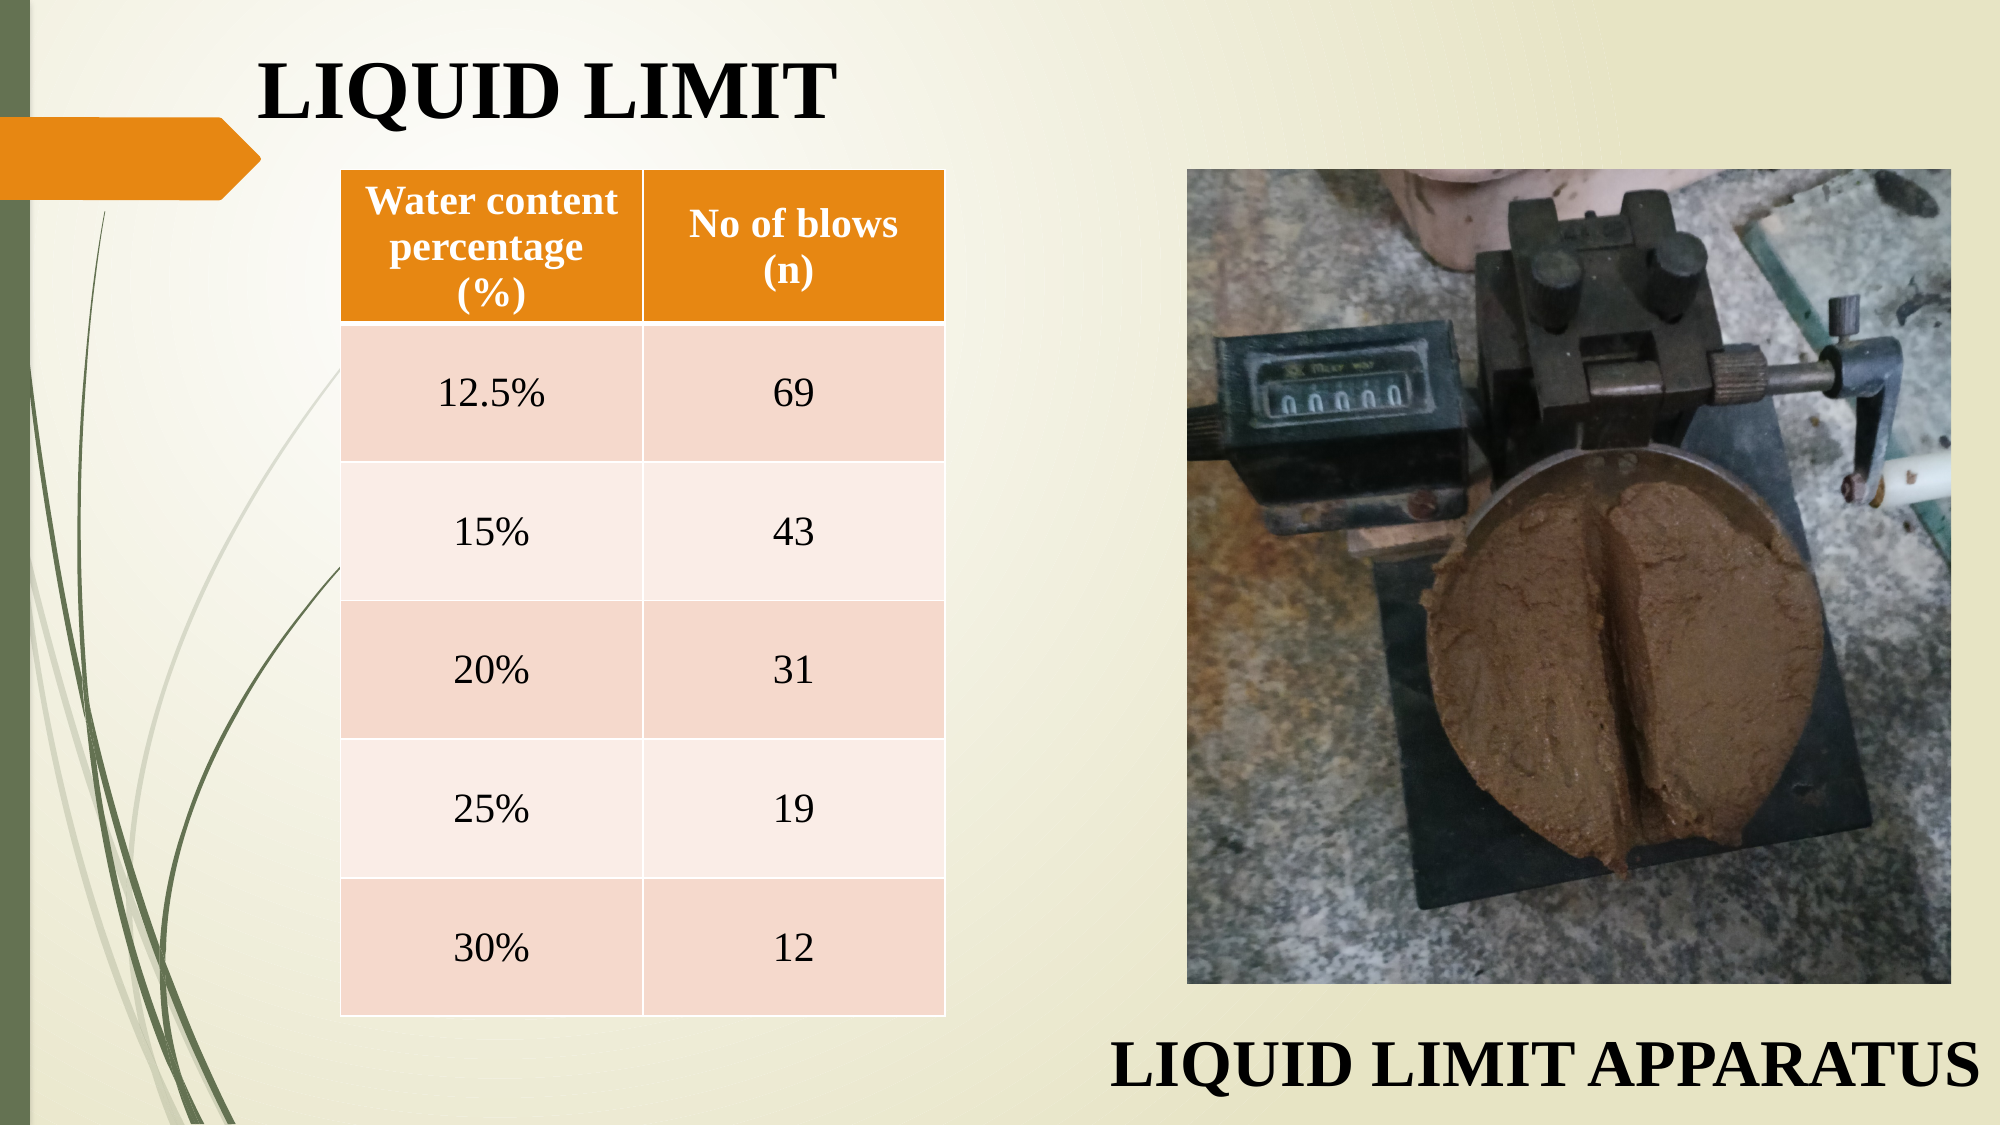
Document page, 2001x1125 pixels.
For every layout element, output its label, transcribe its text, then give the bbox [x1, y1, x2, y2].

table_cell 43 [644, 463, 944, 600]
table_header Water content percentage (%) [341, 170, 642, 321]
table_cell 19 [644, 740, 944, 877]
text_box LIQUID LIMIT APPARATUS [1095, 1012, 2000, 1107]
table_cell 69 [644, 326, 944, 461]
picture [1186, 169, 1952, 984]
table_cell 20% [341, 601, 642, 738]
table_header No of blows (n) [644, 170, 944, 321]
table_cell 12.5% [341, 326, 642, 461]
table_cell 30% [341, 879, 642, 1015]
table_cell 12 [644, 879, 944, 1015]
table_cell 25% [341, 740, 642, 877]
table_cell 15% [341, 463, 642, 600]
text_box LIQUID LIMIT [242, 27, 897, 143]
table_cell 31 [644, 601, 944, 738]
